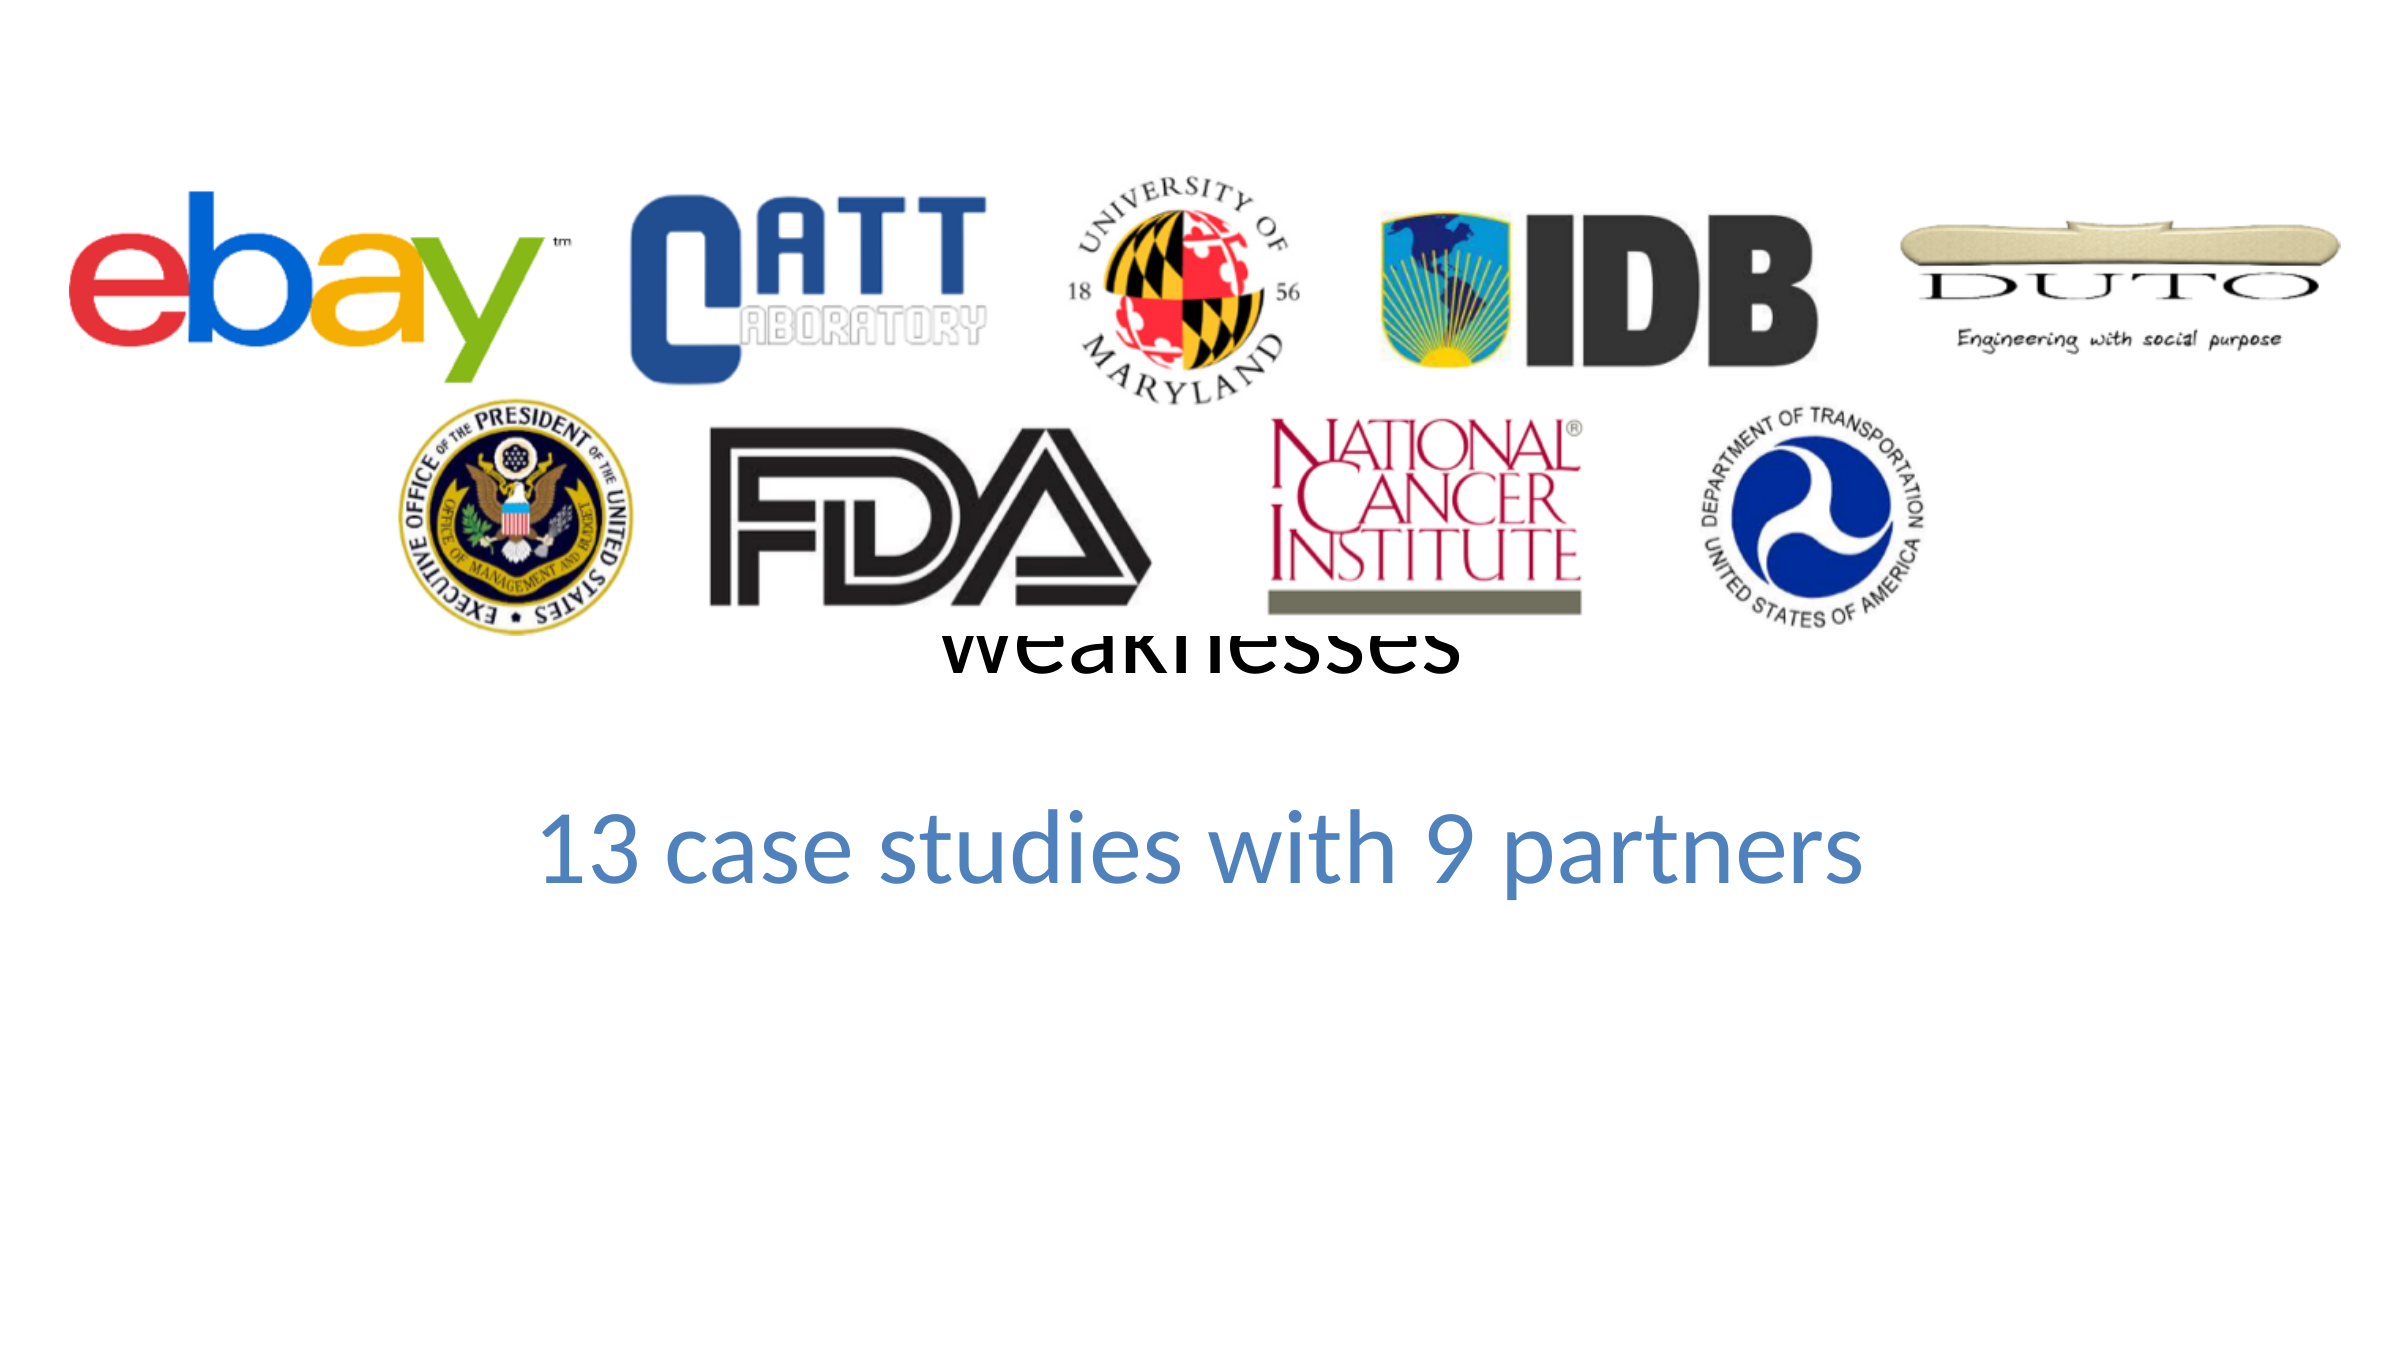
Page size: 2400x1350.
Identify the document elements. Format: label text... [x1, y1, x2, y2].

subtitle 13 case studies with 9 partners [360, 764, 2040, 1110]
picture [69, 168, 2341, 636]
title 13 Case Studies that revealed strengths & weaknesses [180, 645, 2220, 709]
